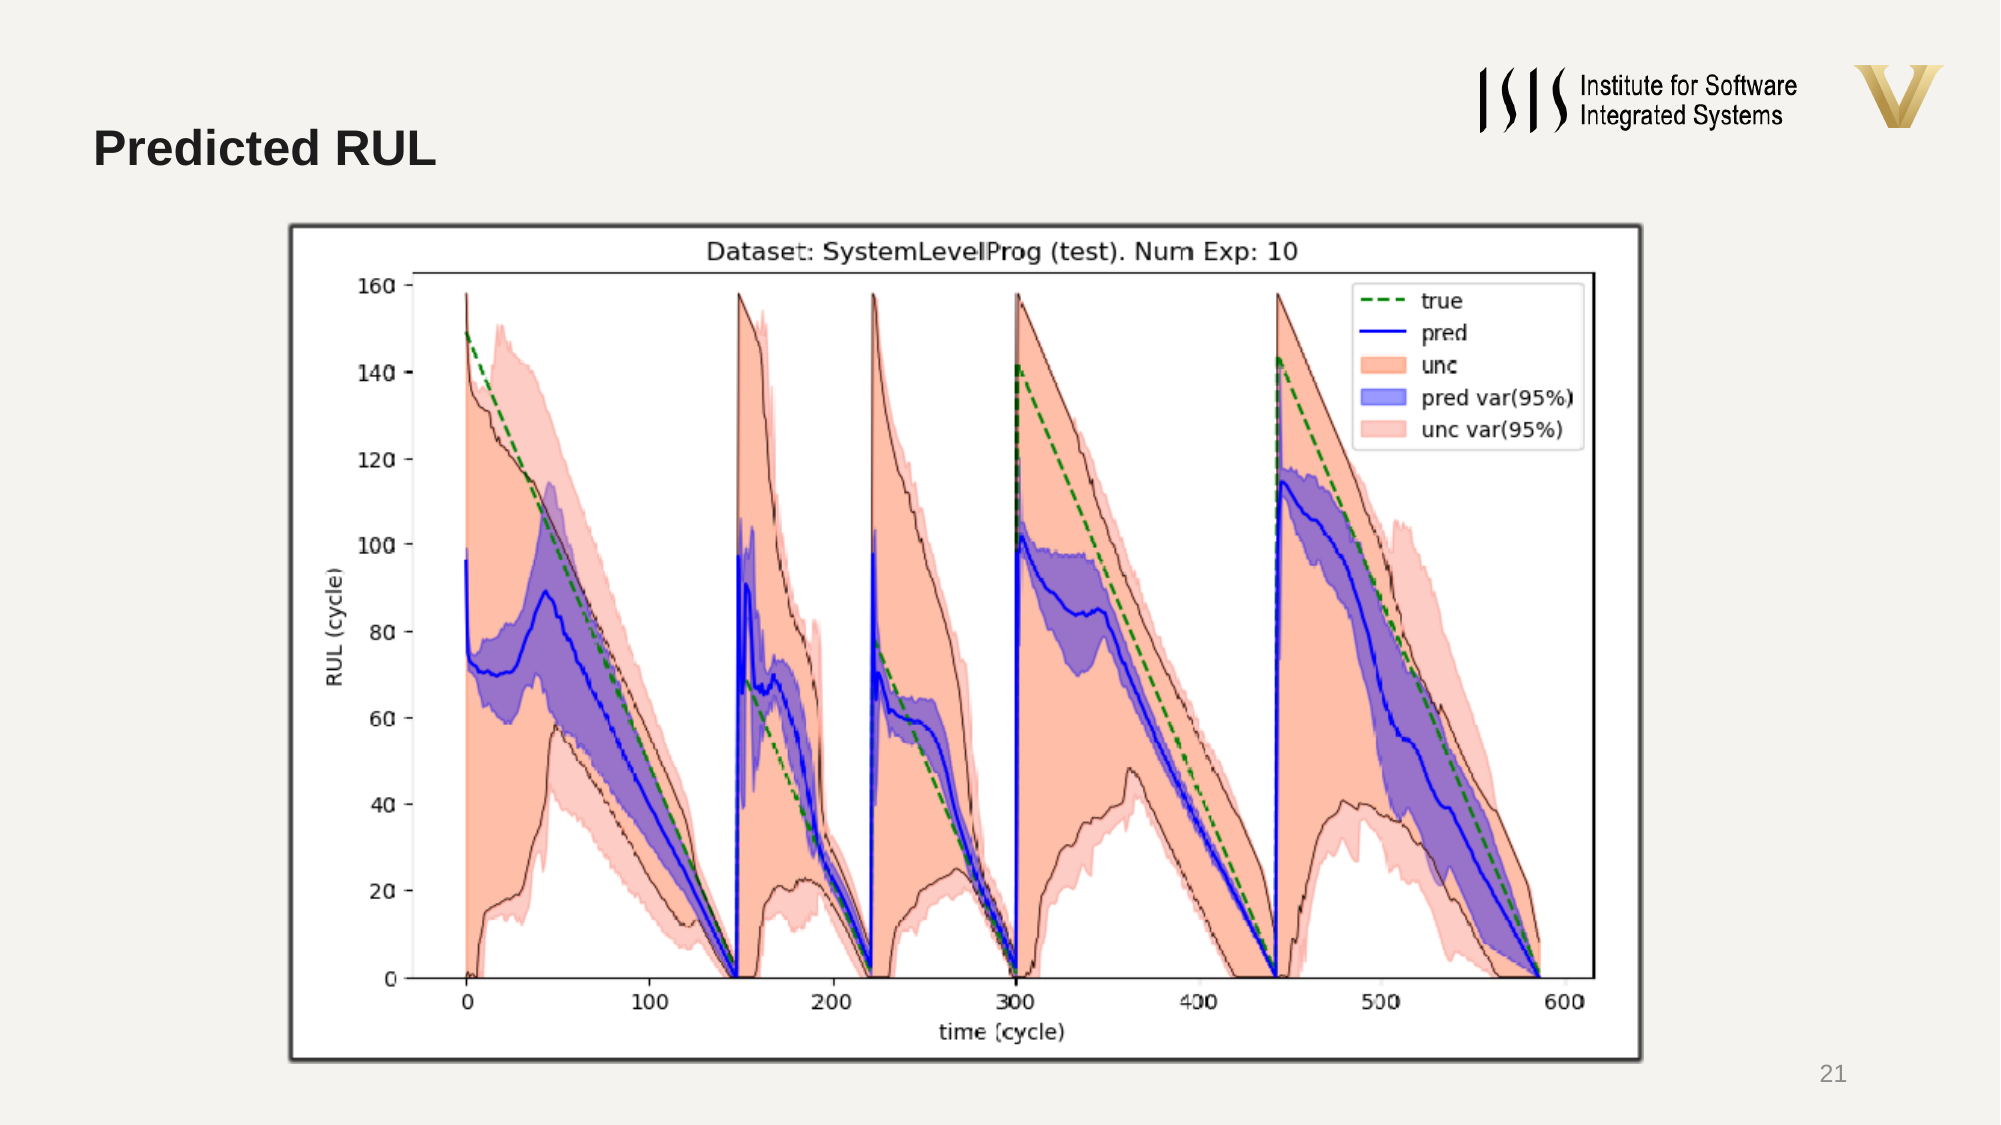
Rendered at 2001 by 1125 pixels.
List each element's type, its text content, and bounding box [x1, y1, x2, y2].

slide_number 21 [1412, 1042, 1863, 1103]
picture [1854, 65, 1944, 128]
picture [292, 227, 1638, 1058]
text_box Predicted RUL [78, 114, 1018, 194]
picture [1477, 67, 1798, 133]
